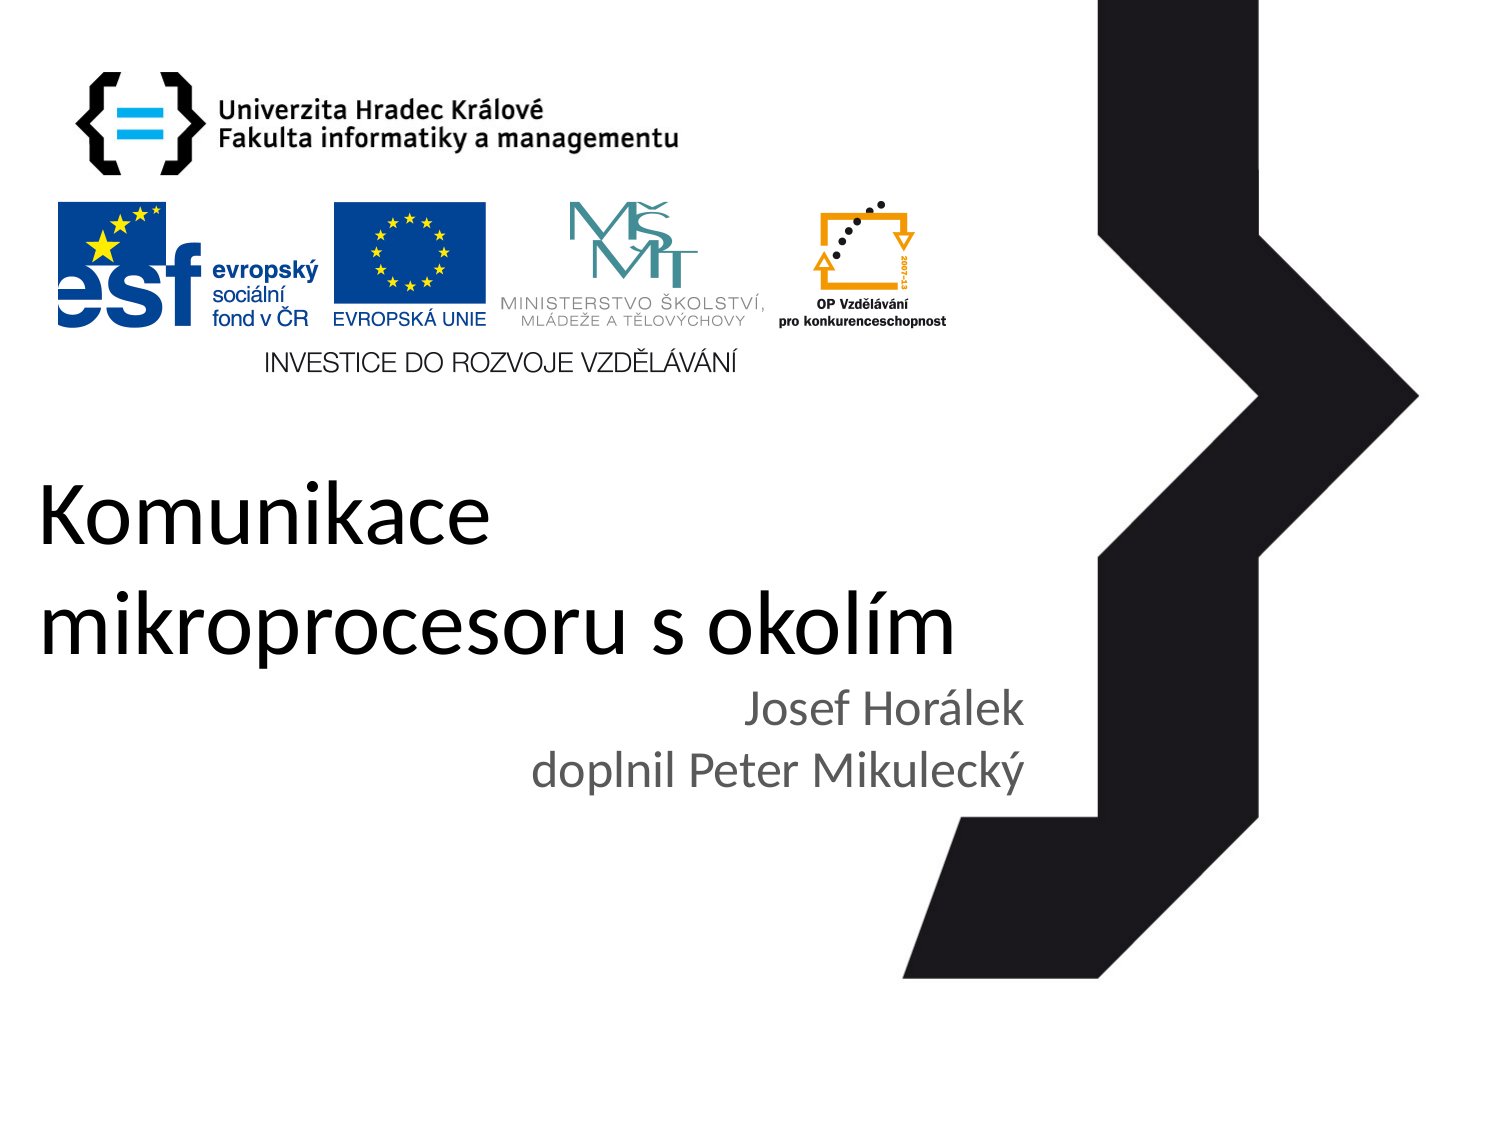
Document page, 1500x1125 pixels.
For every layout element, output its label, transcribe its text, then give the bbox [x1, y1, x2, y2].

picture [0, 0, 1500, 1125]
subtitle Josef Horálek doplnil Peter Mikulecký [88, 673, 1026, 818]
title Komunikace mikroprocesoru s okolím [38, 489, 1088, 674]
